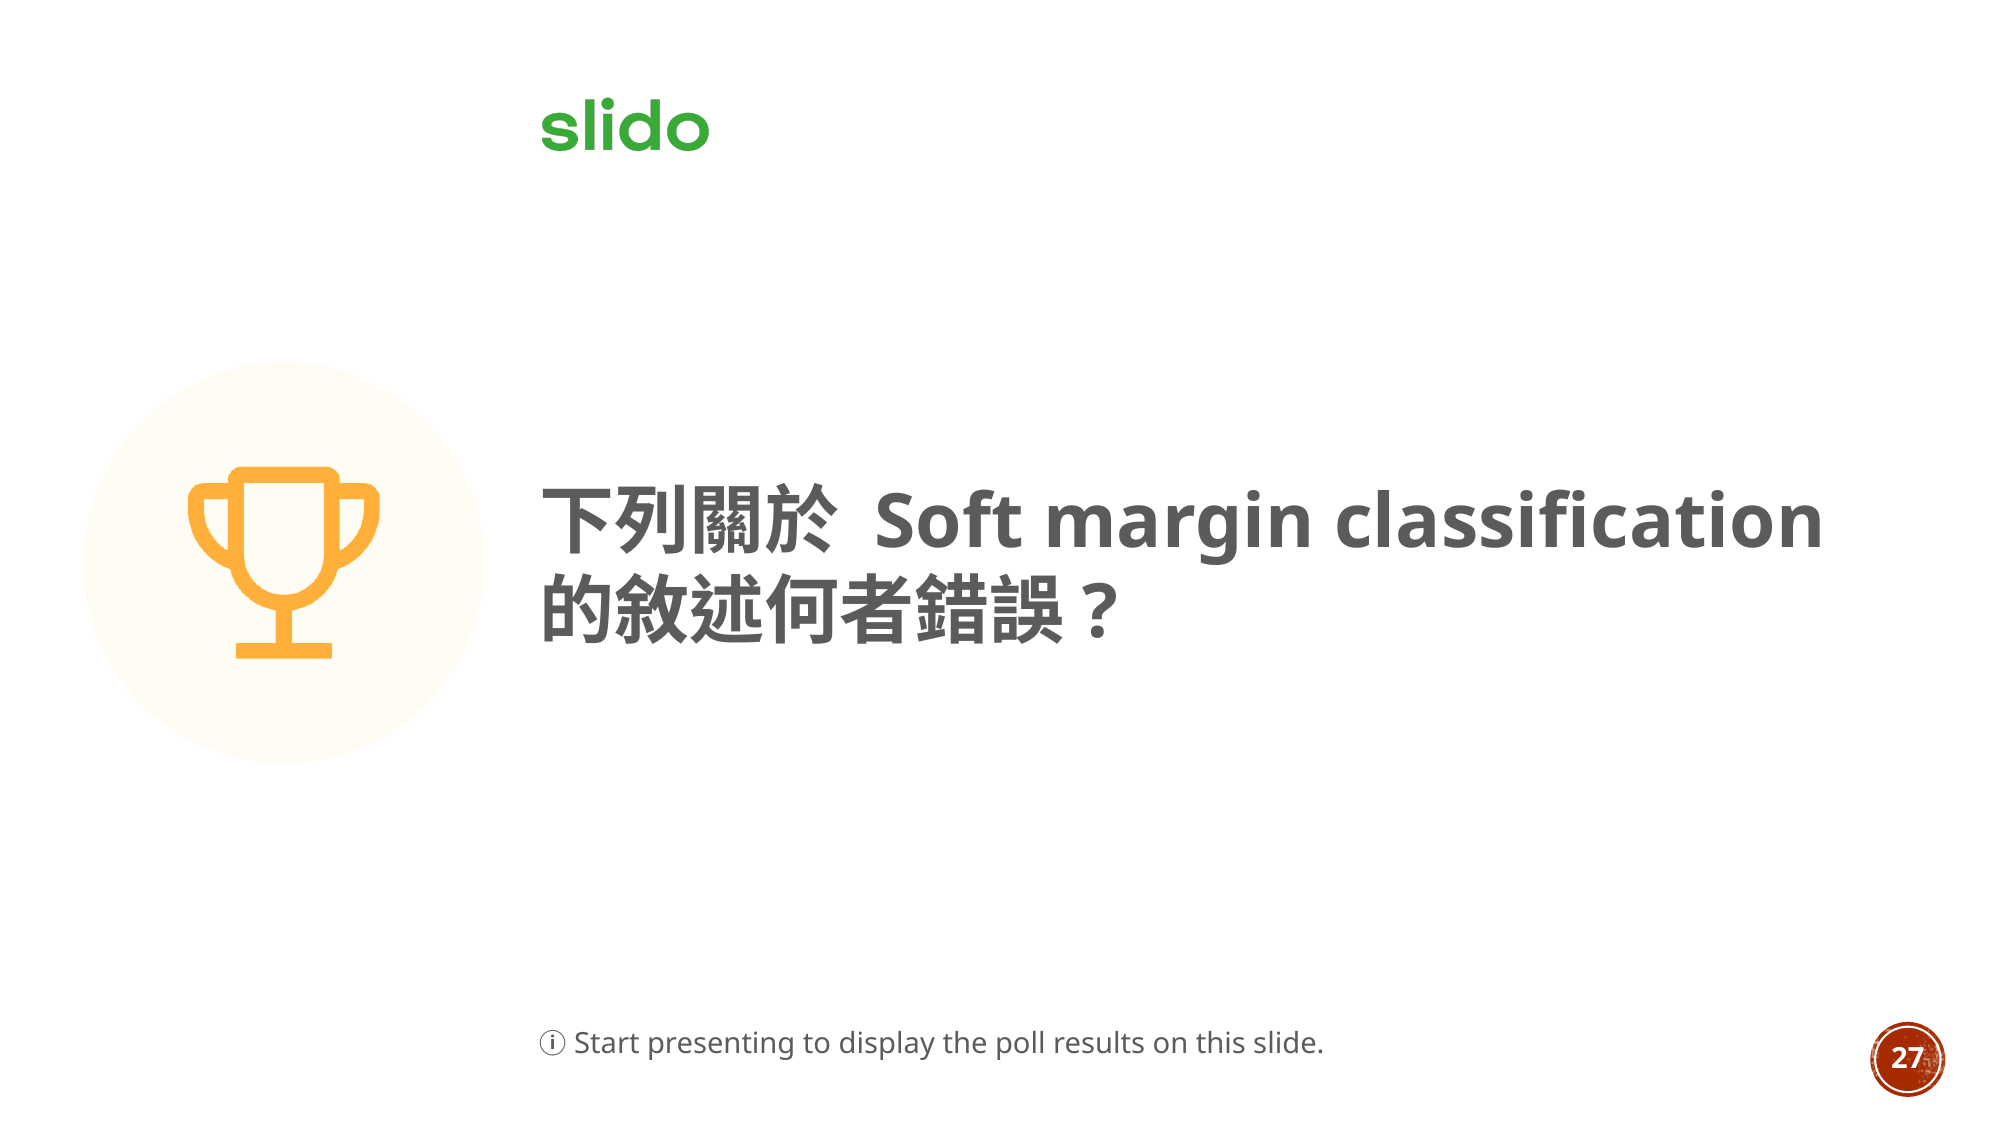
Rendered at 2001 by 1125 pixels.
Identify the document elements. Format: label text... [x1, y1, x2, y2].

slide_number 27 [1855, 1028, 1961, 1089]
picture [525, 83, 726, 167]
text_box ⓘ Start presenting to display the poll results on this slide. [524, 999, 1959, 1085]
text_box 下列關於 Soft margin classification 的敘述何者錯誤? [524, 421, 1918, 704]
picture [83, 362, 484, 763]
